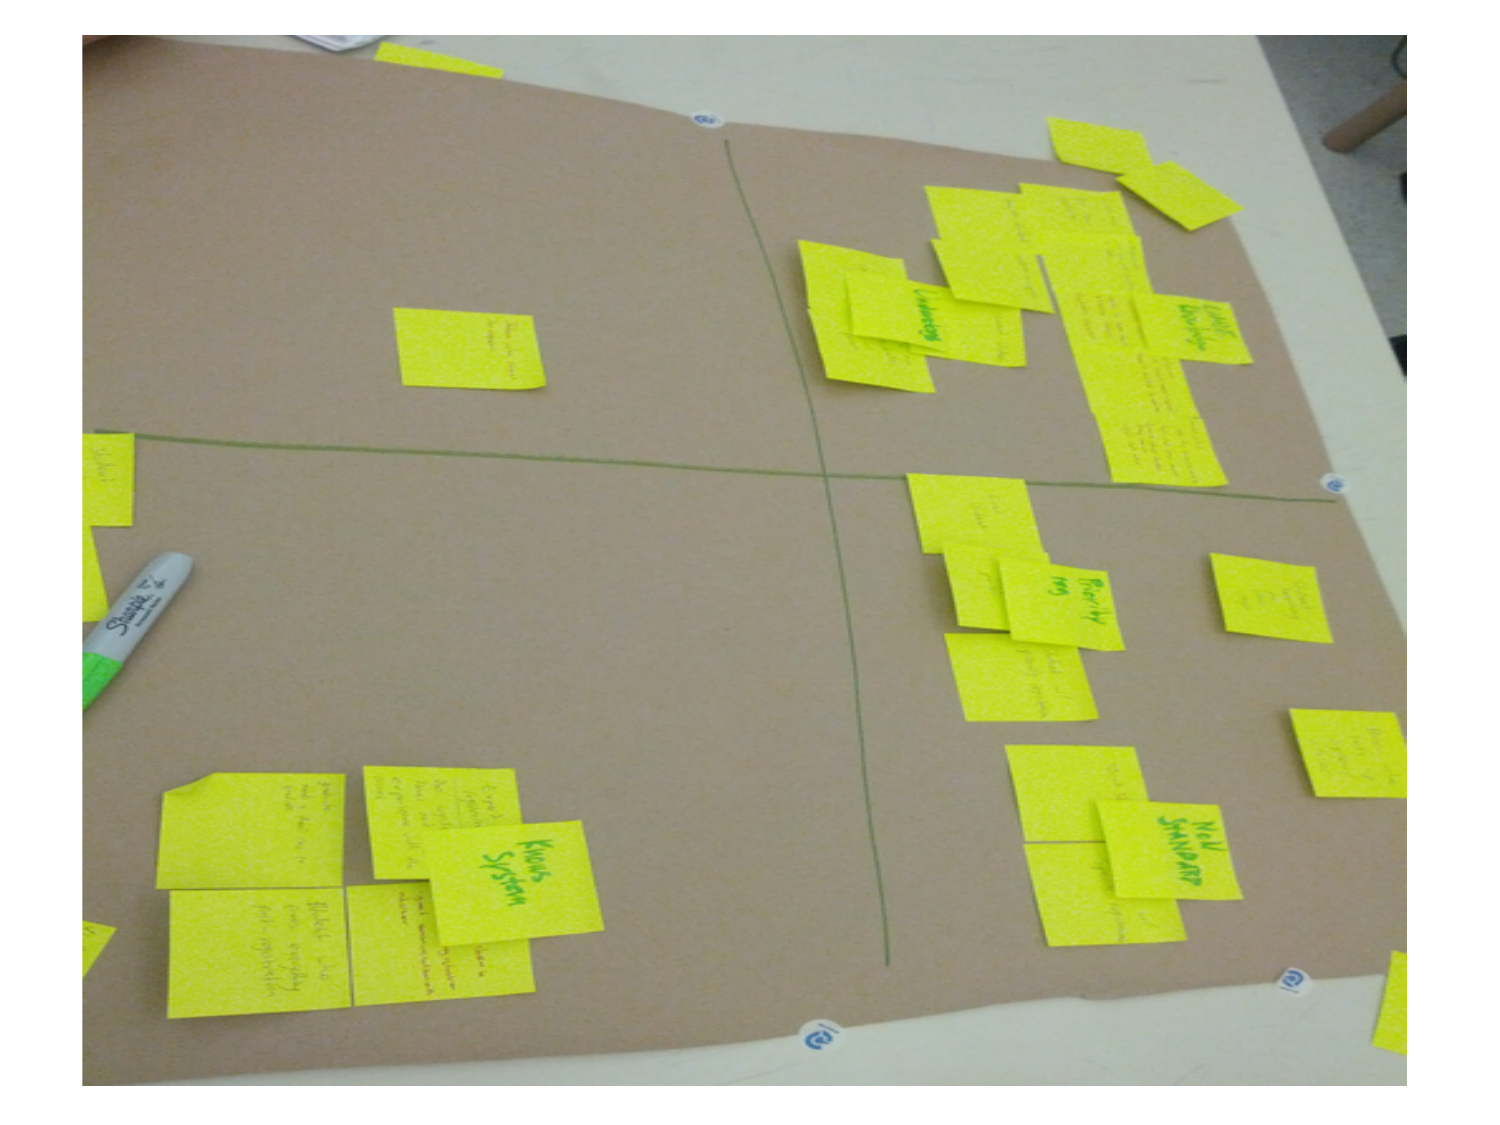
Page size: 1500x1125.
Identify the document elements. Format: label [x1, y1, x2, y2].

text_box [1120, 261, 1472, 1083]
text_box [82, 35, 1407, 1086]
